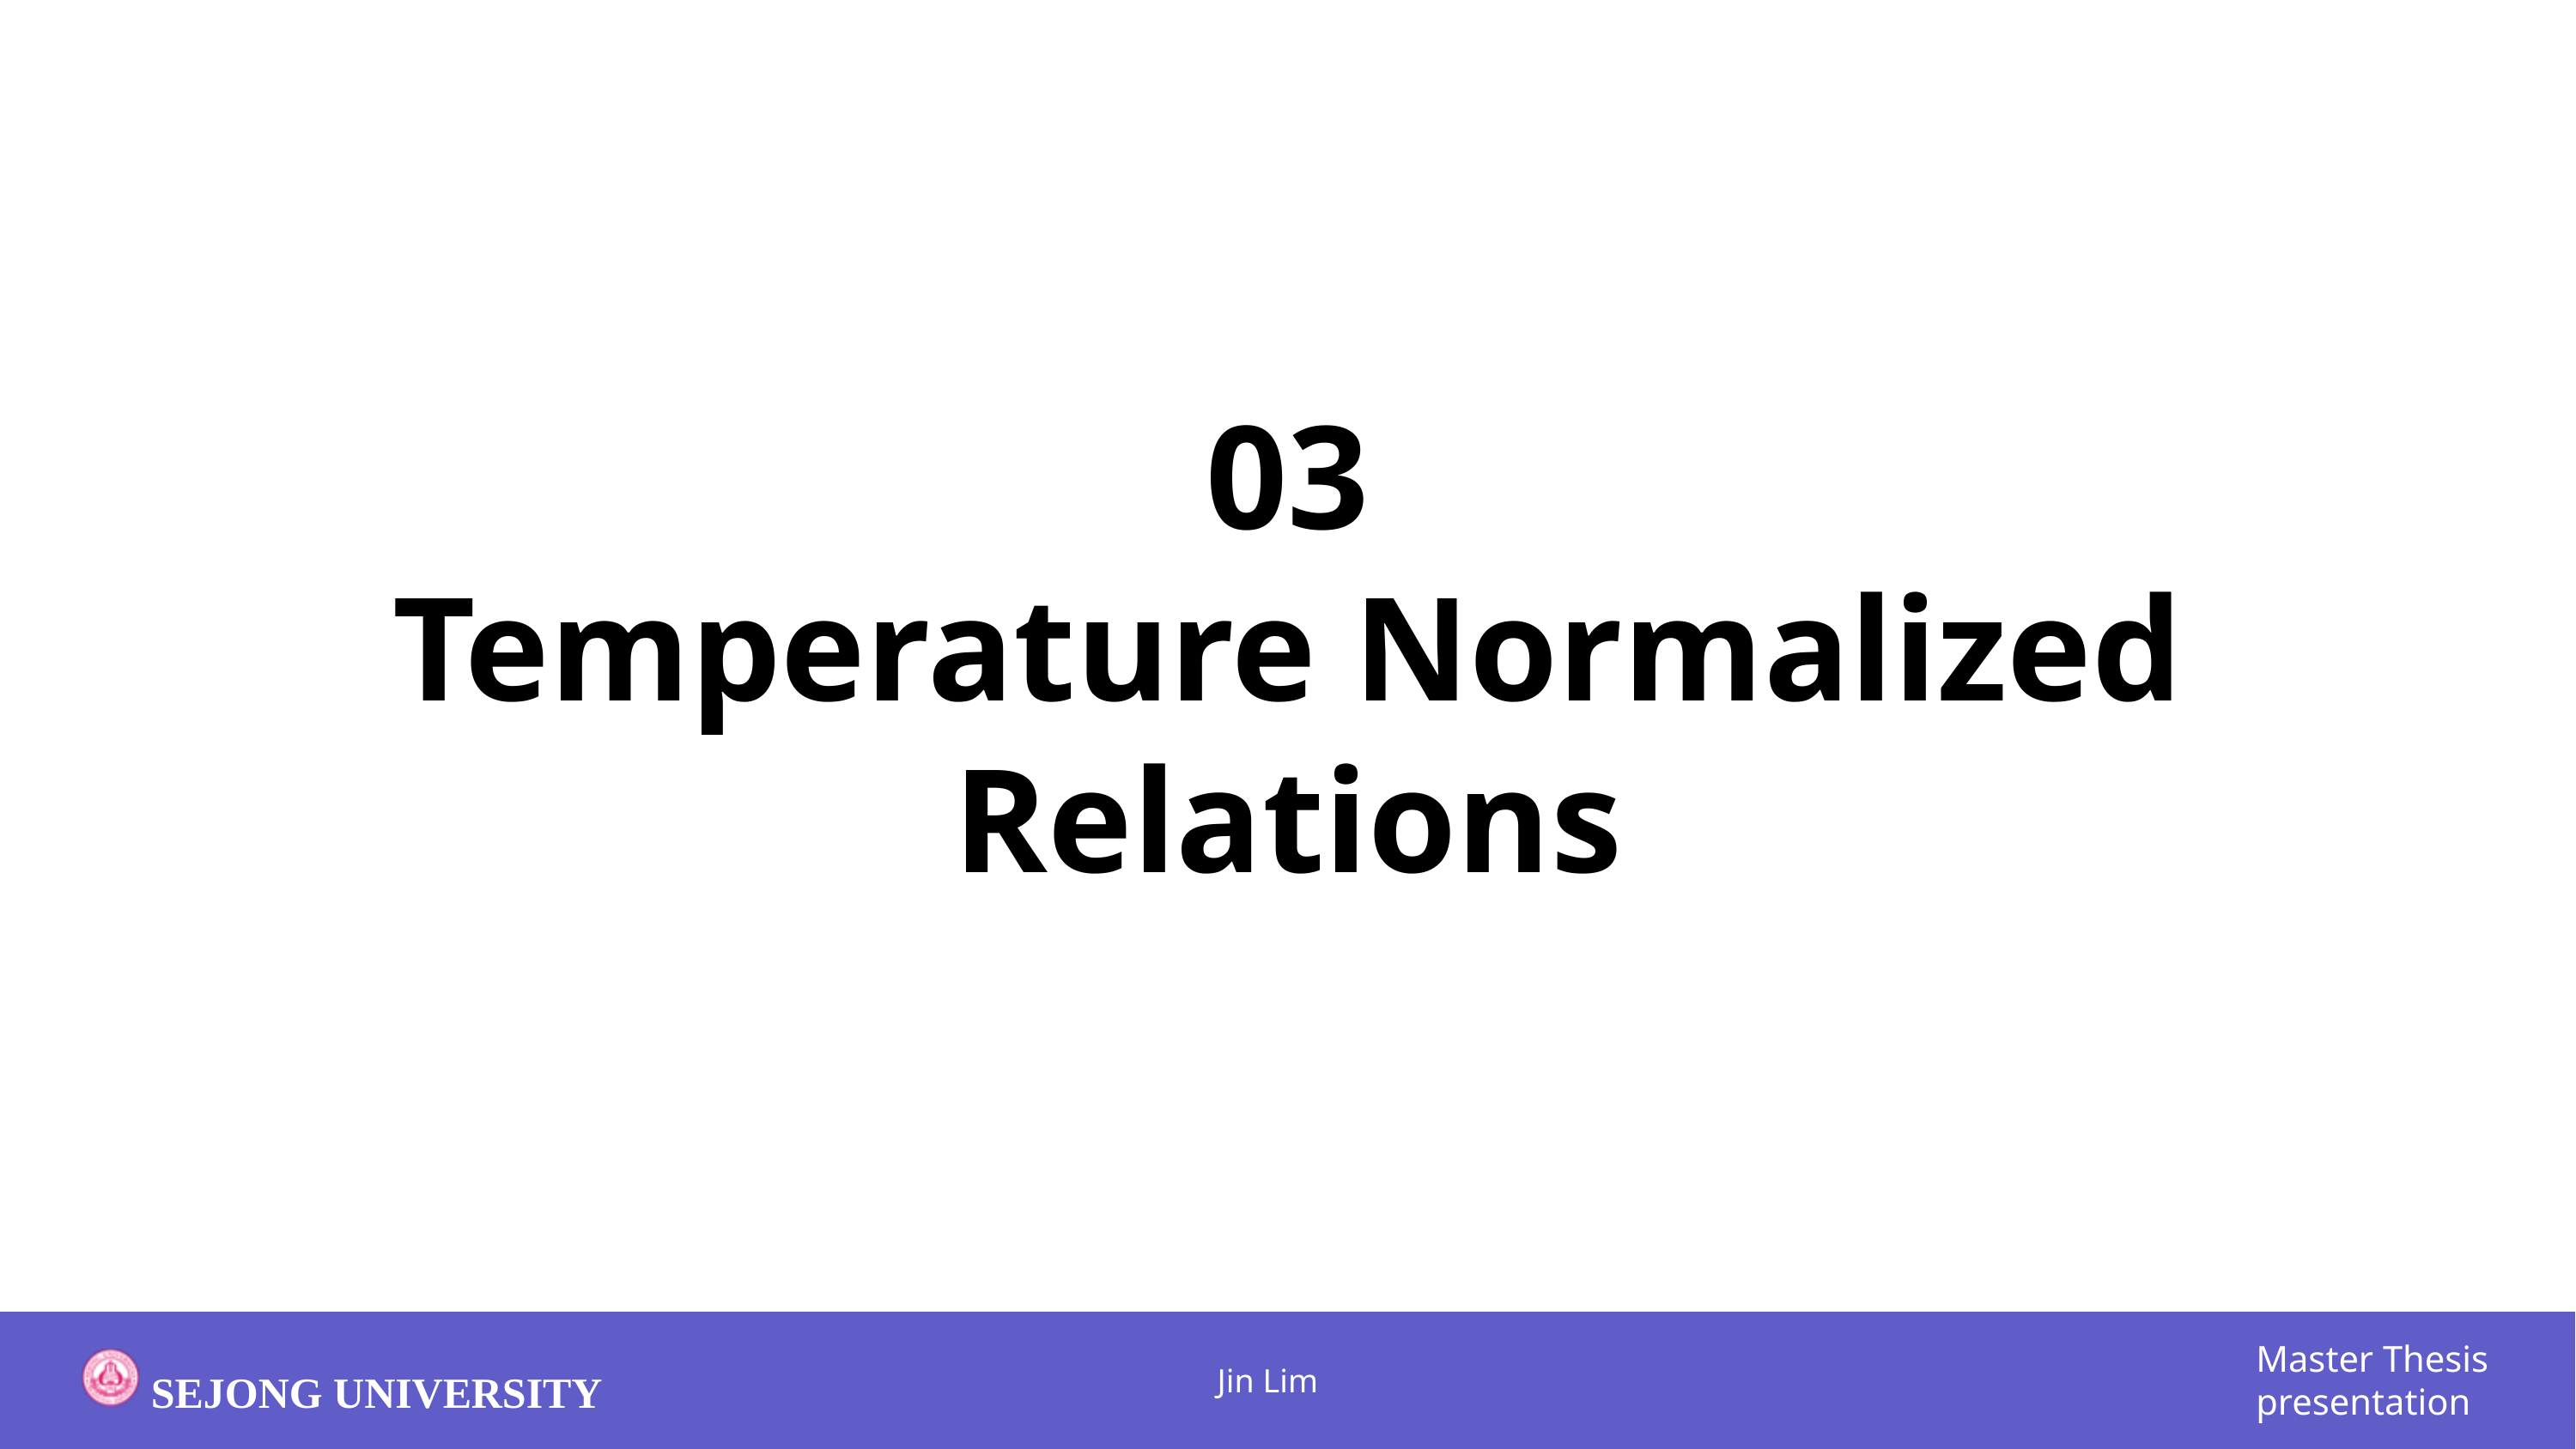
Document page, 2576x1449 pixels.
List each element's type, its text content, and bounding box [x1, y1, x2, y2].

picture [77, 1348, 145, 1409]
text_box 03 Temperature Normalized Relations [75, 379, 2501, 1062]
